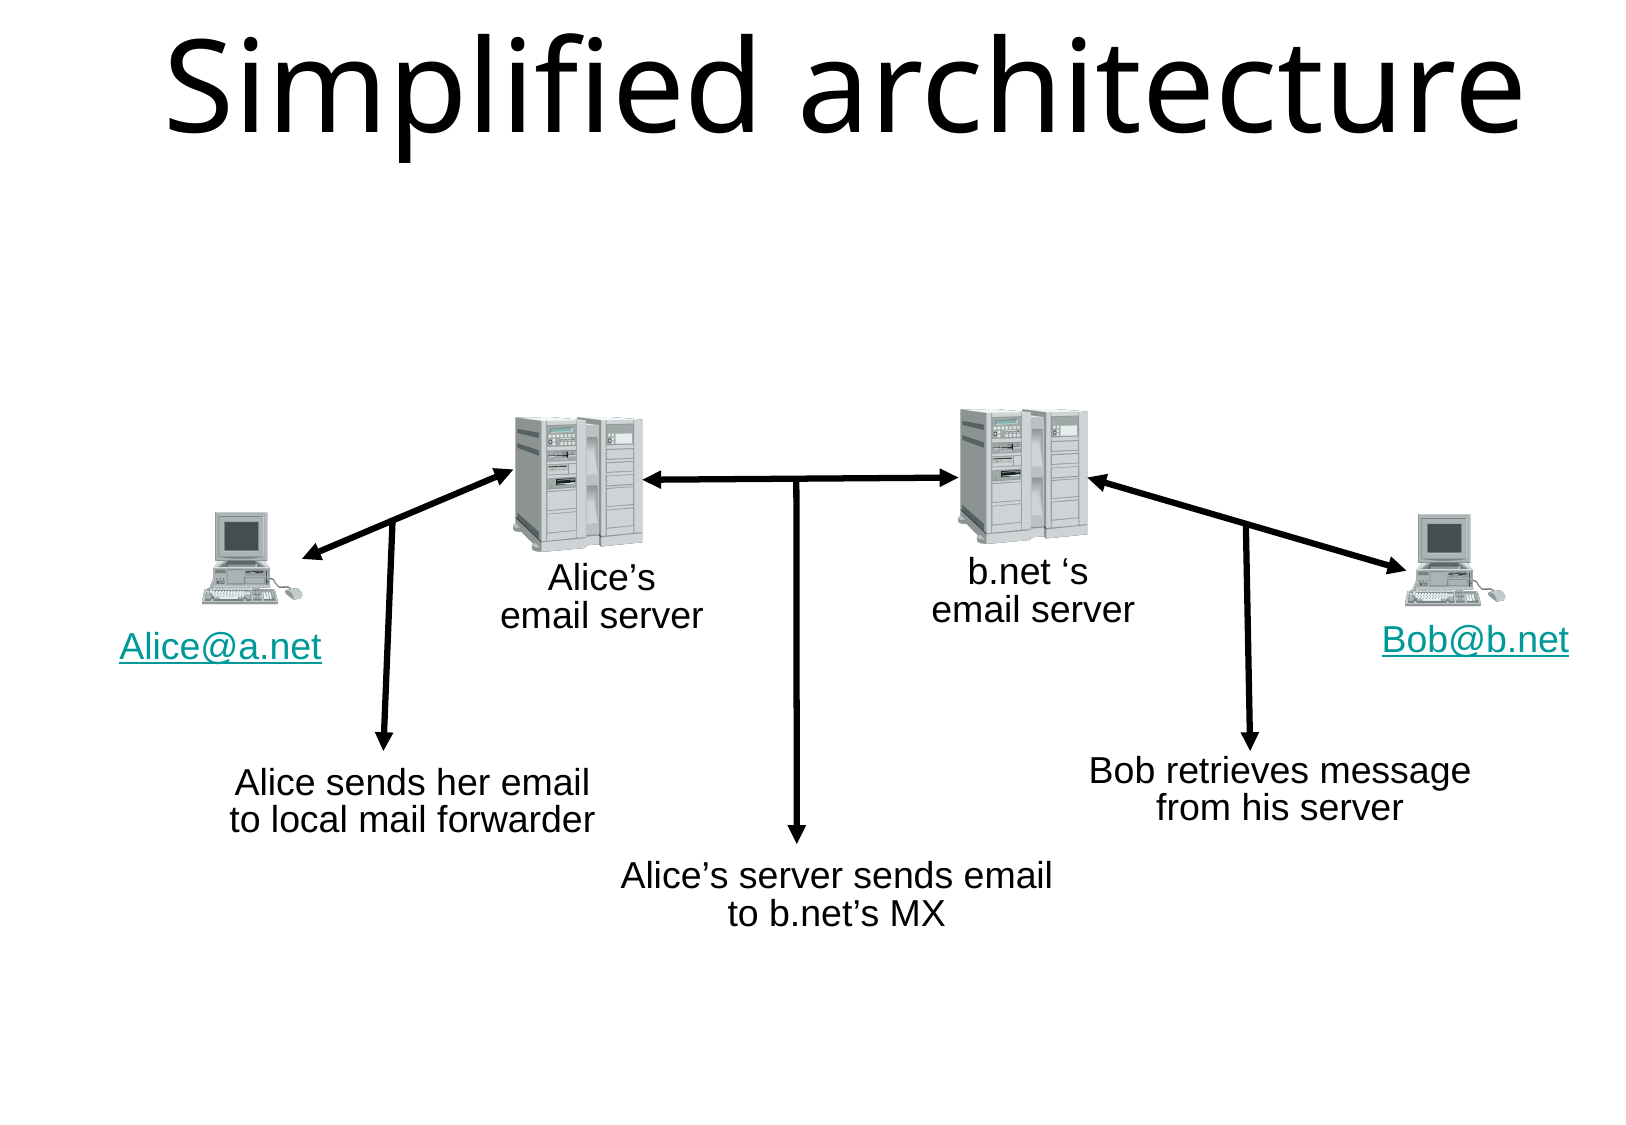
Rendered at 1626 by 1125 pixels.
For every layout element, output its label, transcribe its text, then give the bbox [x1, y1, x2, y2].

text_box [224, 469, 600, 843]
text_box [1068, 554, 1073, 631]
picture [201, 511, 224, 605]
picture [958, 409, 1088, 545]
title Simplified architecture [143, 0, 1550, 188]
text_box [1078, 477, 1482, 831]
text_box Alice@a.net [119, 629, 219, 668]
picture [513, 417, 643, 553]
text_box Bob@b.net [1486, 620, 1593, 663]
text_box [610, 477, 1064, 936]
picture [1482, 513, 1507, 607]
